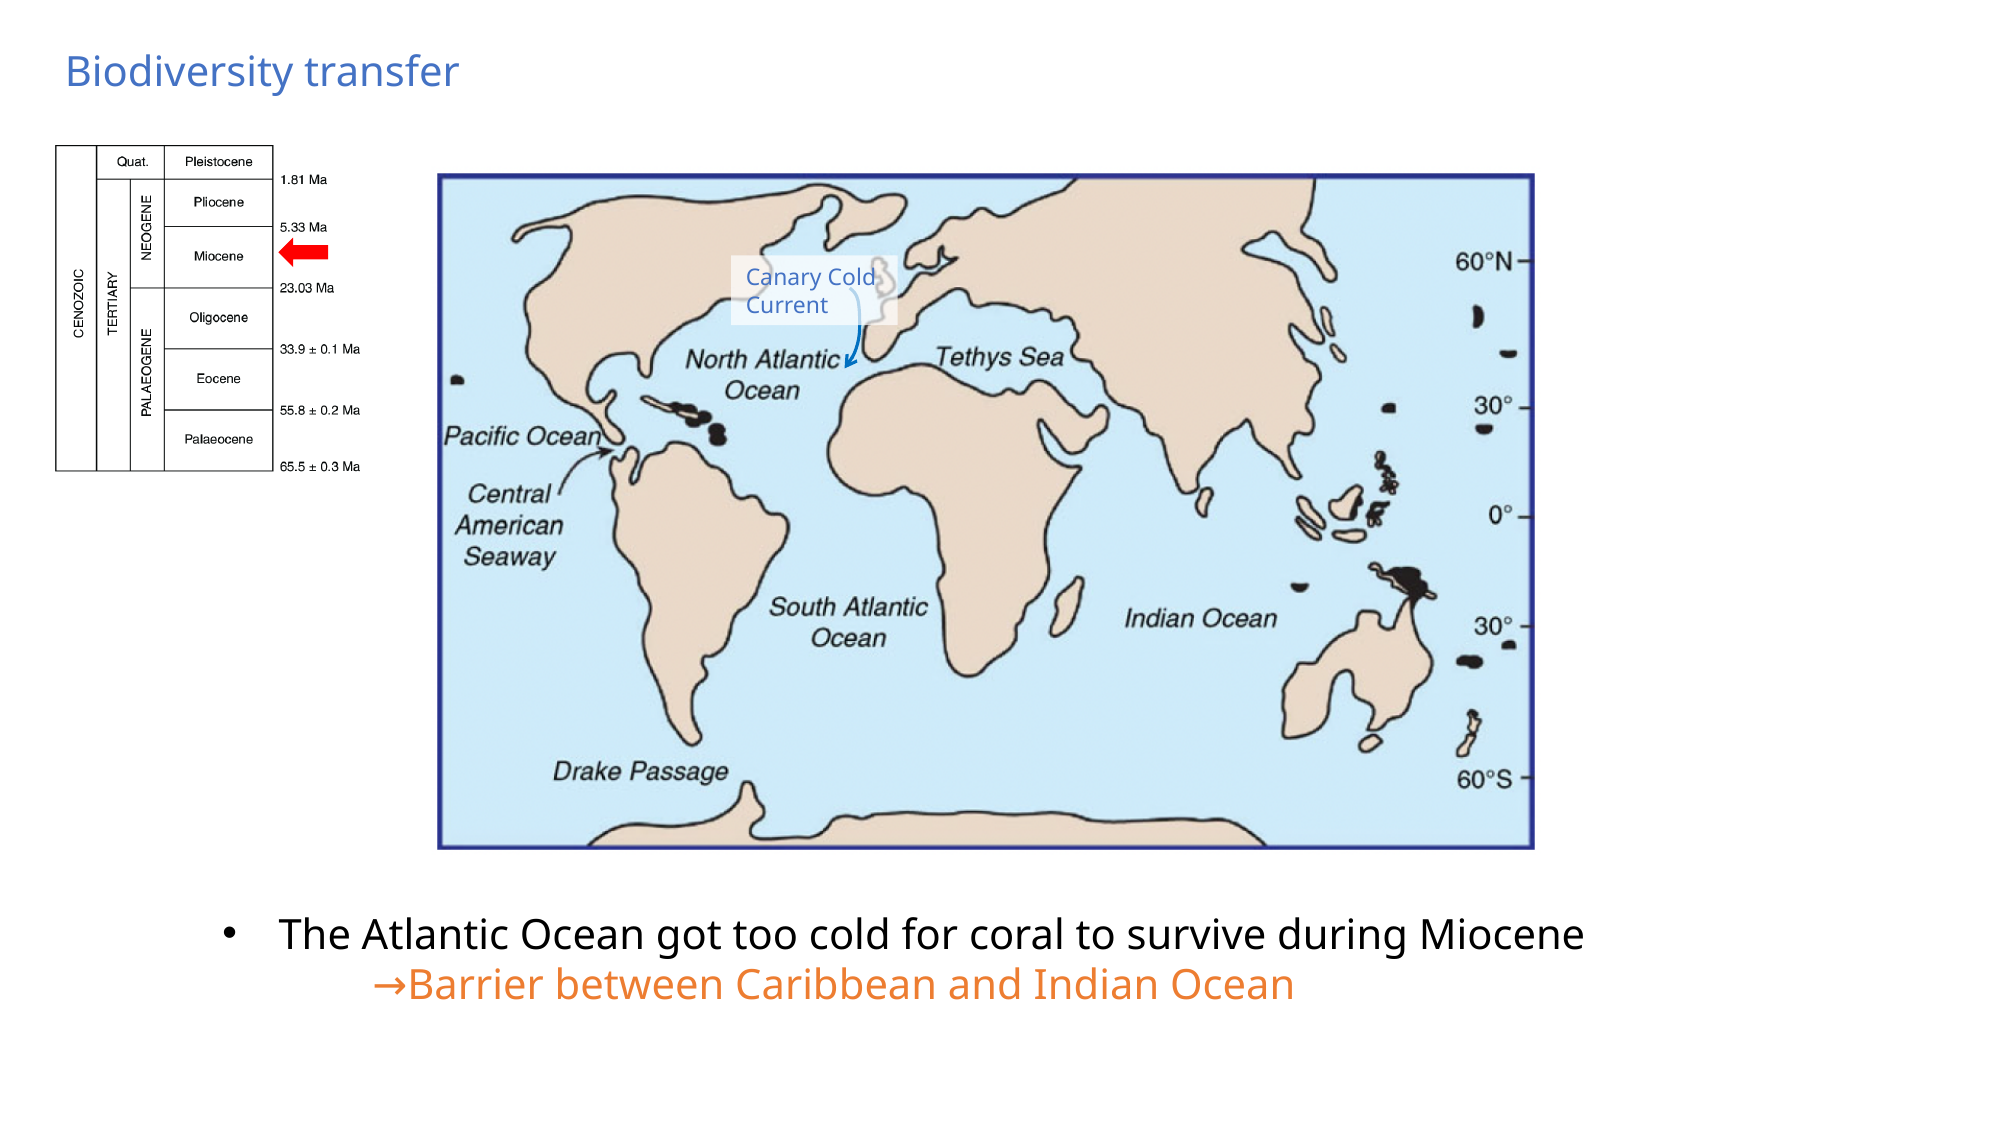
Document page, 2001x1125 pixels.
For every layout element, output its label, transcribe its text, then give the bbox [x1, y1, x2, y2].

picture [430, 166, 1541, 855]
picture [55, 145, 360, 474]
text_box The Atlantic Ocean got too cold for coral to survive during Miocene →Barrier between Caribbean and Indian Ocean [207, 900, 1791, 1015]
text_box Biodiversity transfer [50, 37, 1409, 103]
